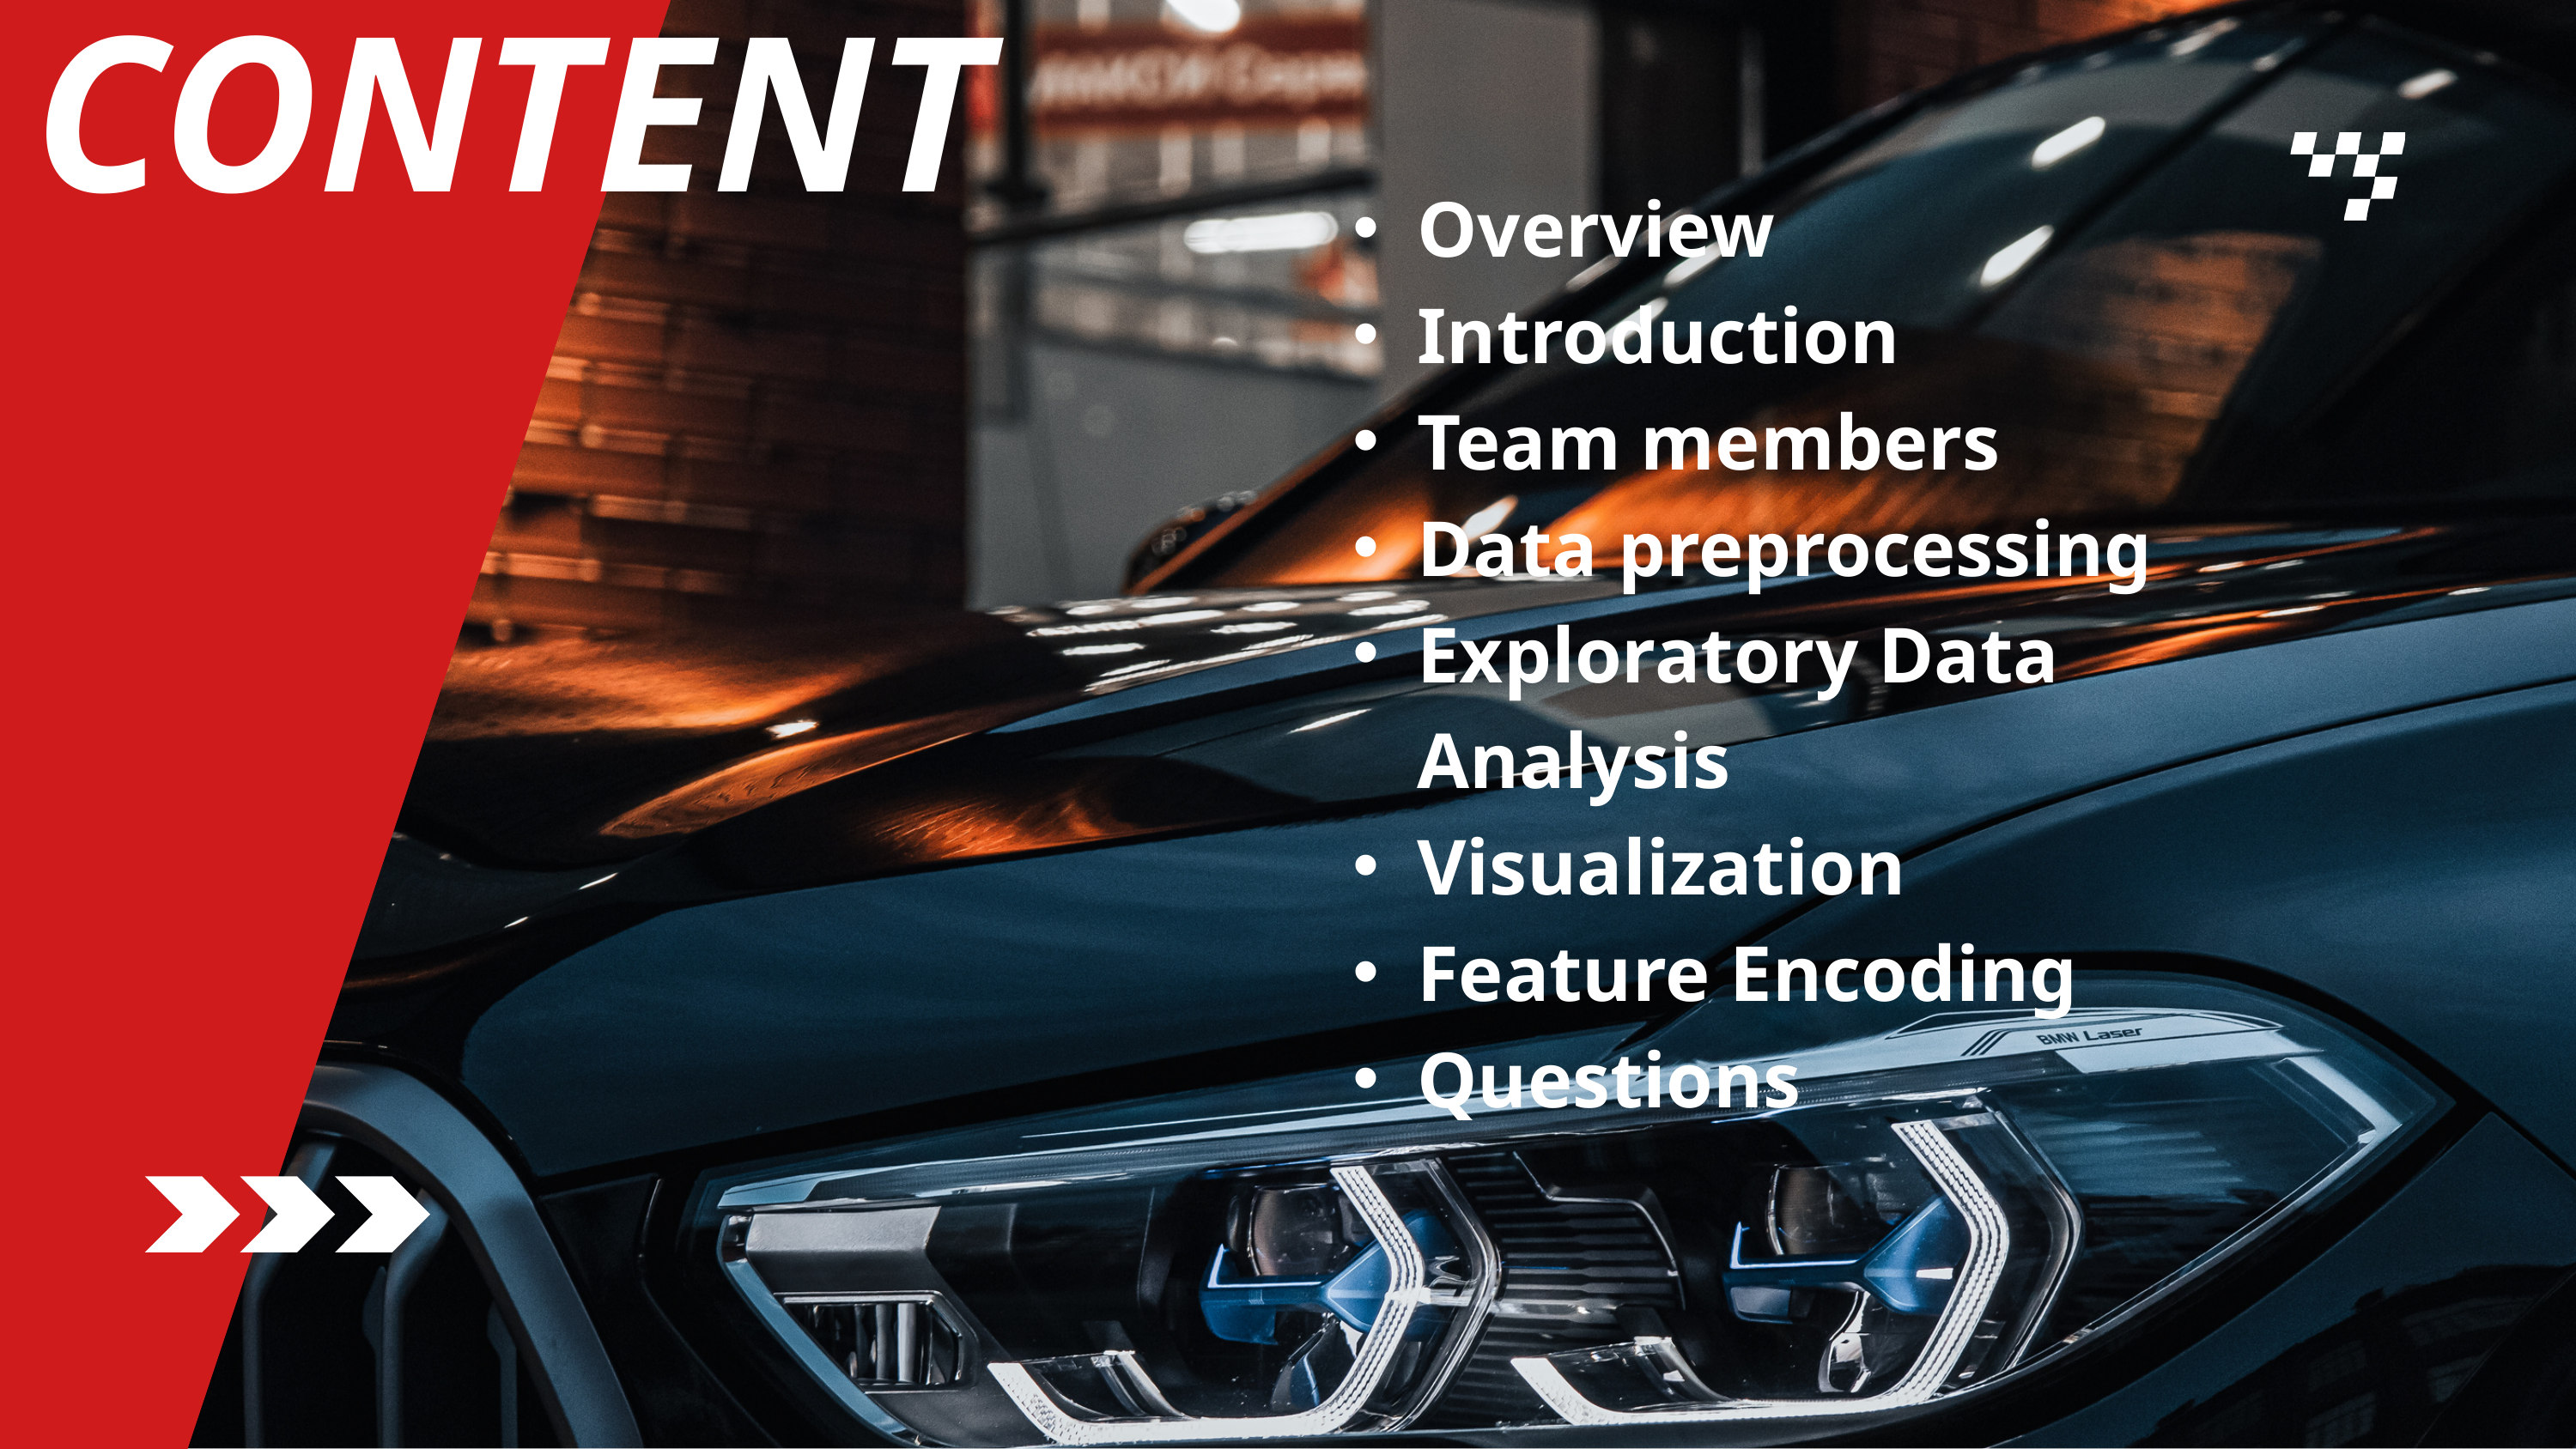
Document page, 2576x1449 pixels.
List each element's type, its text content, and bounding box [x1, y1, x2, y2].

text_box [739, 0, 2576, 1449]
text_box [2290, 132, 2406, 221]
text_box Overview Introduction Team members Data preprocessing Exploratory Data Analysis Visualization Feature Encoding Questions [1287, 166, 2375, 1124]
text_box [144, 1176, 431, 1252]
text_box CONTENT [739, 2, 1130, 235]
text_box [0, 0, 738, 1449]
